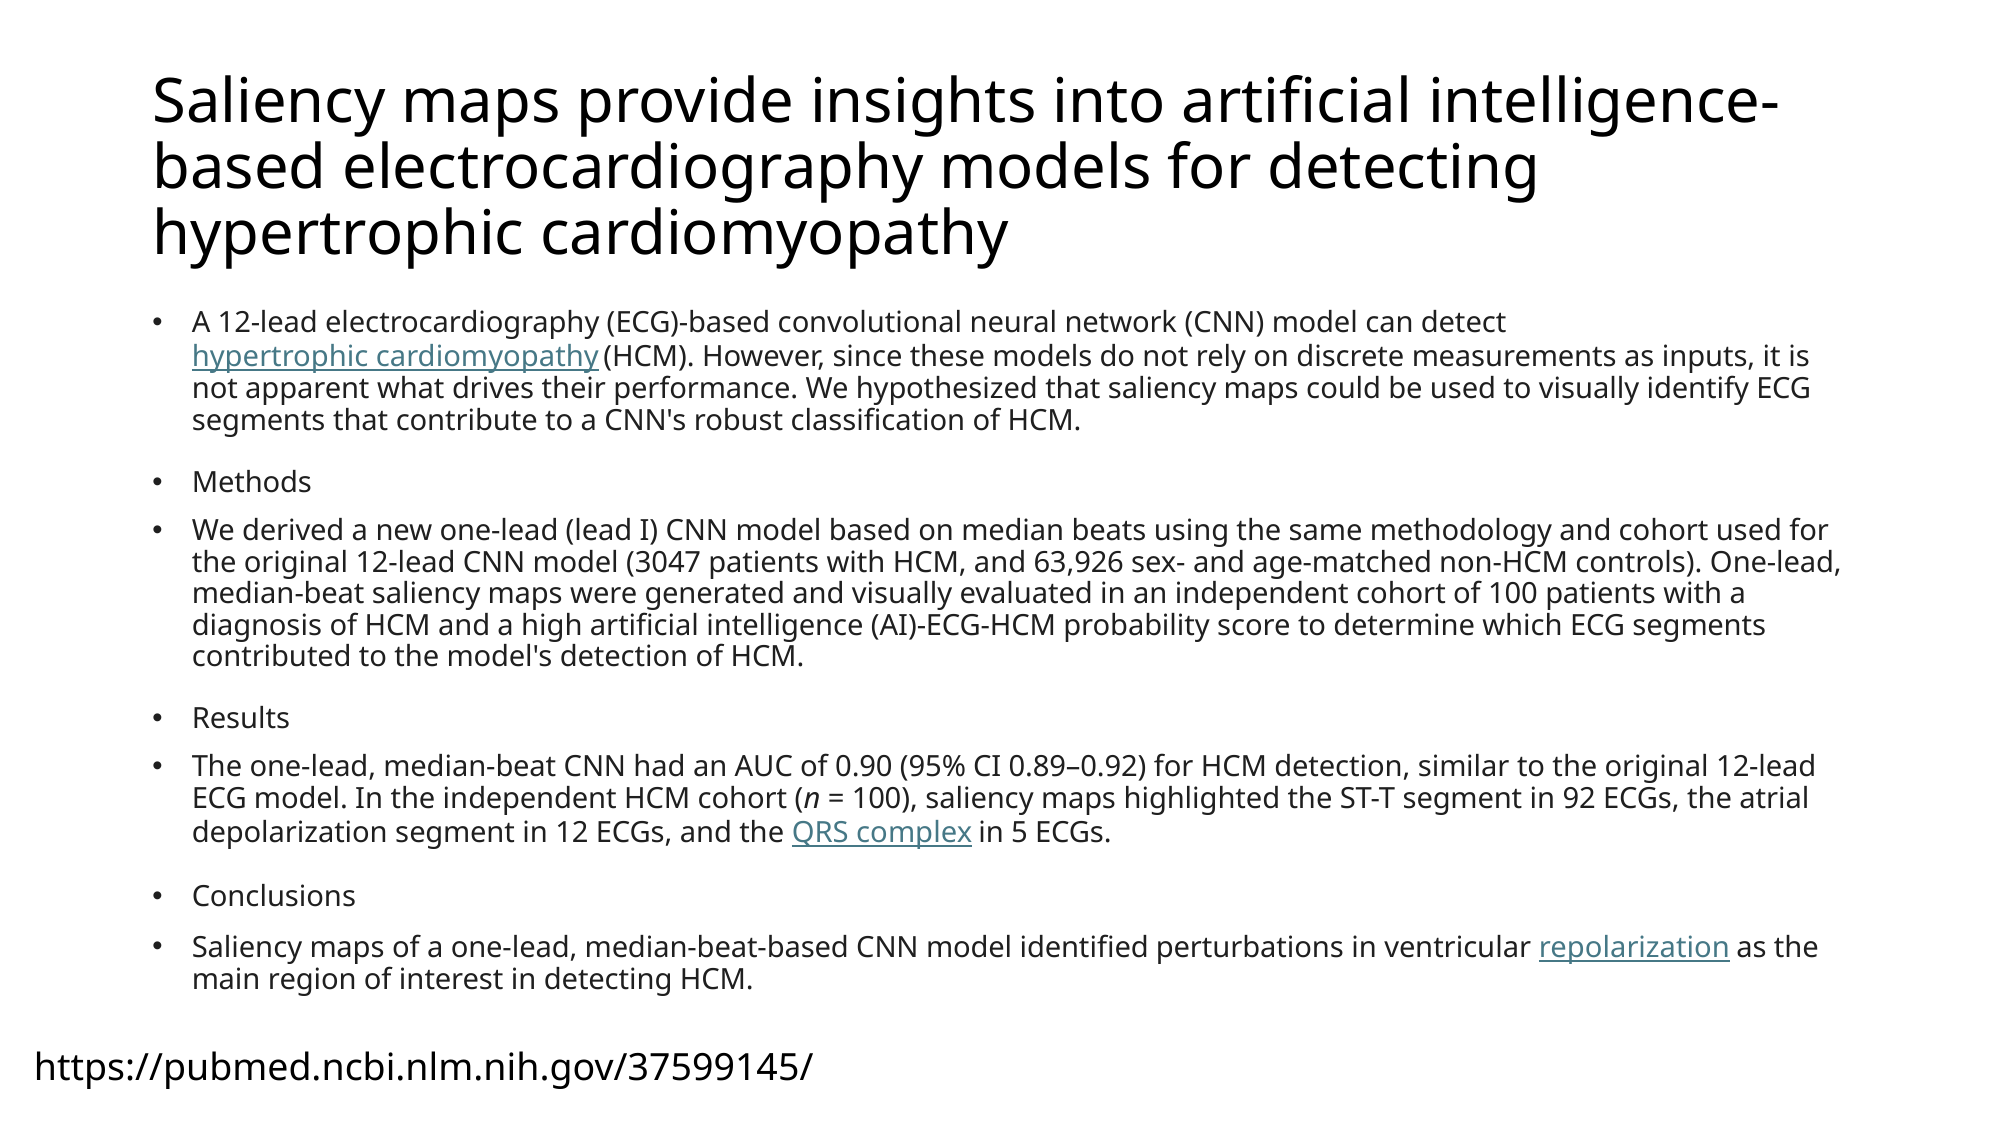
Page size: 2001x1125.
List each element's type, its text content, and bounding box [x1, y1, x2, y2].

text_box https://pubmed.ncbi.nlm.nih.gov/37599145/ [19, 1035, 1020, 1096]
list A 12‑lead electrocardiography (ECG)-based convolutional neural network (CNN) model can detect hypertrophic cardiomyopathy (HCM). However, since these models do not rely on discrete measurements as inputs, it is not apparent what drives their performance. We hypothesized that saliency maps could be used to visually identify ECG segments that contribute to a CNN's robust classification of HCM. Methods We derived a new one‑lead (lead I) CNN model based on median beats using the same methodology and cohort used for the original 12‑lead CNN model (3047 patients with HCM, and 63,926 sex- and age-matched non-HCM controls). One‑lead, median-beat saliency maps were generated and visually evaluated in an independent cohort of 100 patients with a diagnosis of HCM and a high artificial intelligence (AI)-ECG-HCM probability score to determine which ECG segments contributed to the model's detection of HCM. Results The one‑lead, median-beat CNN had an AUC of 0.90 (95% CI 0.89–0.92) for HCM detection, similar to the original 12‑lead ECG model. In the independent HCM cohort (n = 100), saliency maps highlighted the ST-T segment in 92 ECGs, the atrial depolarization segment in 12 ECGs, and the QRS complex in 5 ECGs. Conclusions Saliency maps of a one‑lead, median-beat-based CNN model identified perturbations in ventricular repolarization as the main region of interest in detecting HCM. [137, 299, 1863, 1014]
title Saliency maps provide insights into artificial intelligence-based electrocardiography models for detecting hypertrophic cardiomyopathy [137, 59, 1863, 278]
